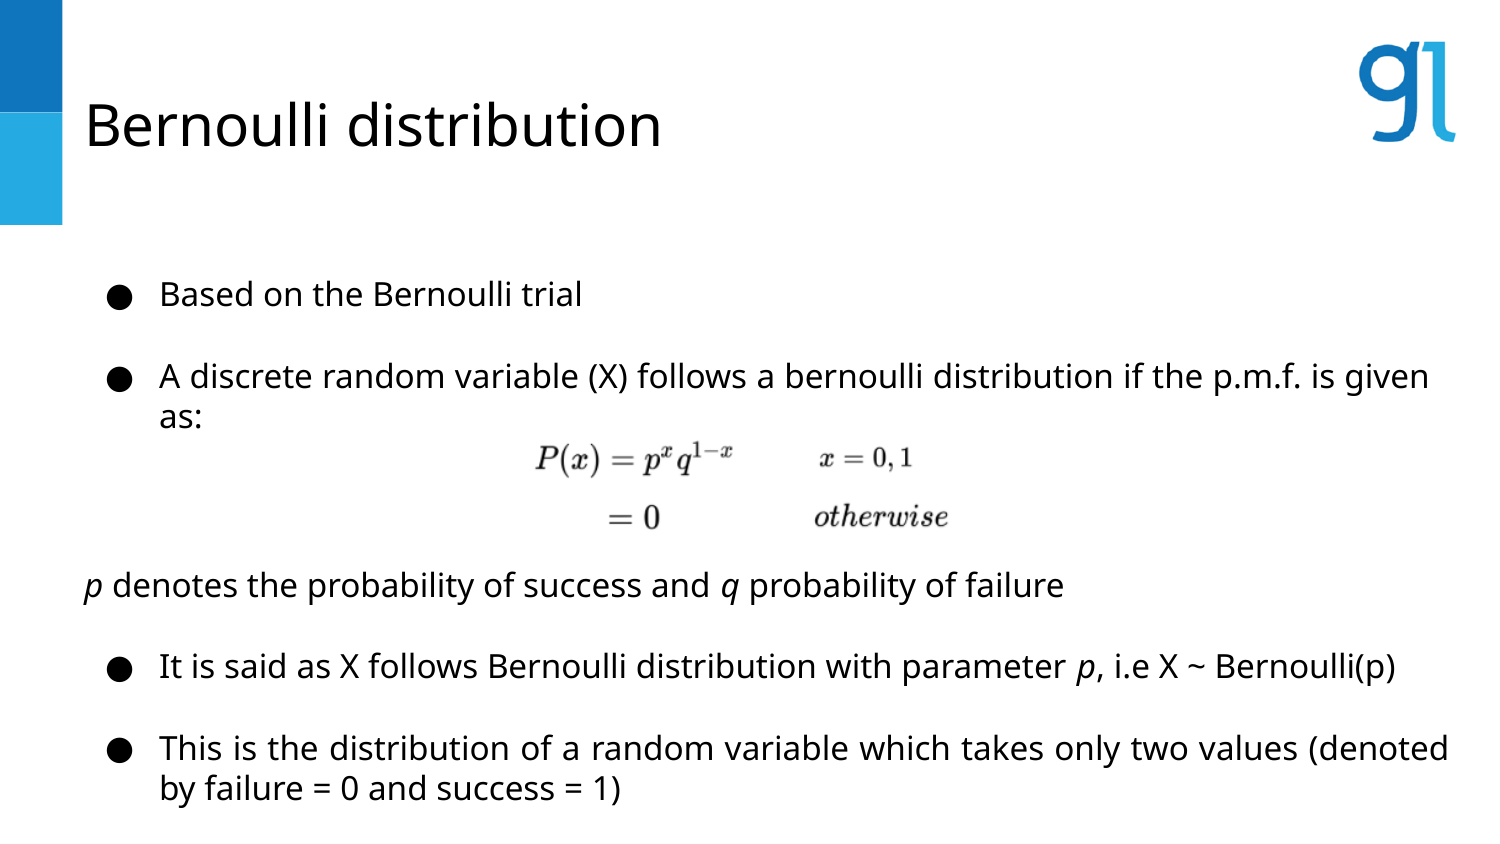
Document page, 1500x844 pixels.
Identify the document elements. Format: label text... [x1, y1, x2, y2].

title Bernoulli distribution [69, 72, 1175, 167]
text_box Based on the Bernoulli trial A discrete random variable (X) follows a bernoulli distribution if the p.m.f. is given as: [69, 258, 1448, 430]
text_box p denotes the probability of success and q probability of failure It is said as X follows Bernoulli distribution with parameter p, i.e X ~ Bernoulli(p) This is the distribution of a random variable which takes only two values (denoted by failure = 0 and success = 1) [69, 549, 1467, 827]
picture [1331, 17, 1482, 167]
picture [526, 429, 974, 550]
